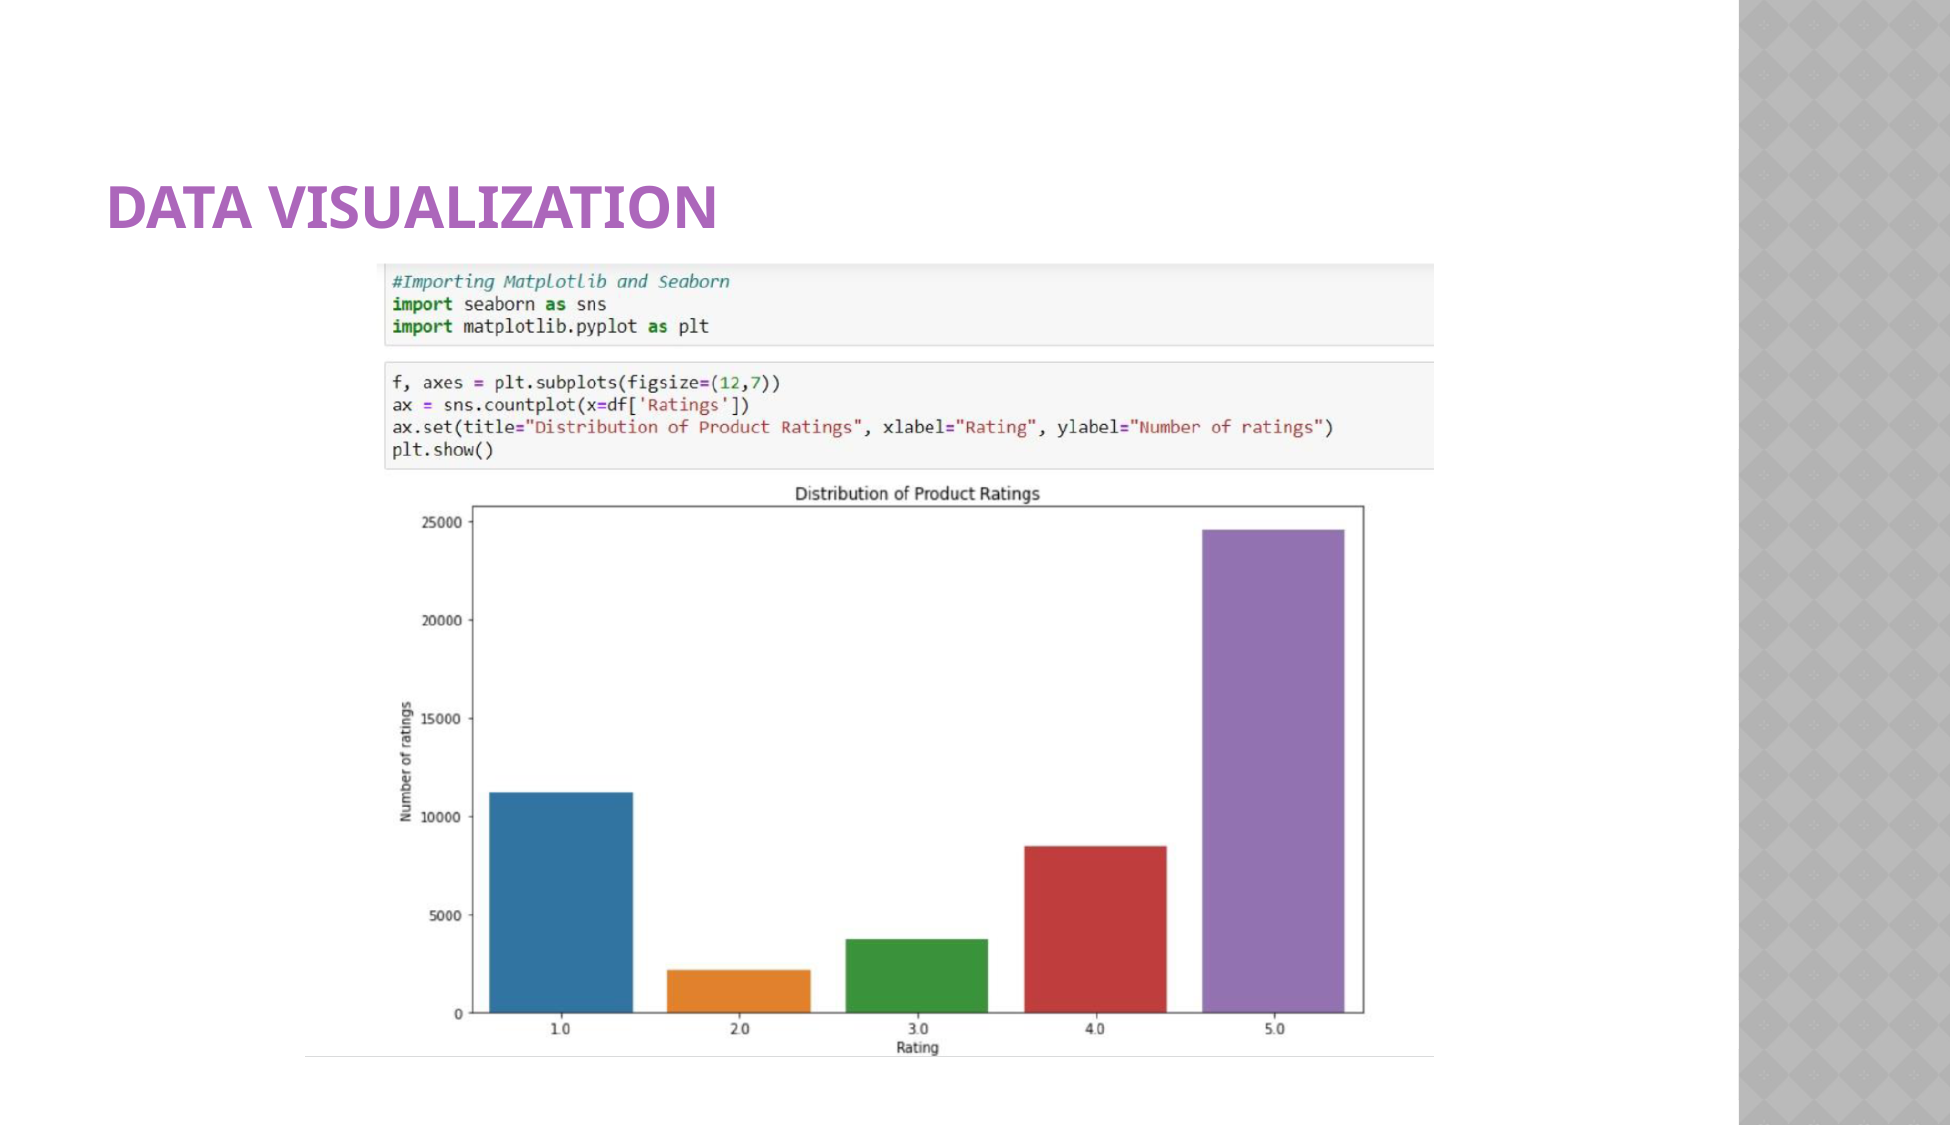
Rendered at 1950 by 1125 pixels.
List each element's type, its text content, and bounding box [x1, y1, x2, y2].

title DATA VISUALIZATION [97, 52, 1642, 240]
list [304, 263, 1434, 1060]
